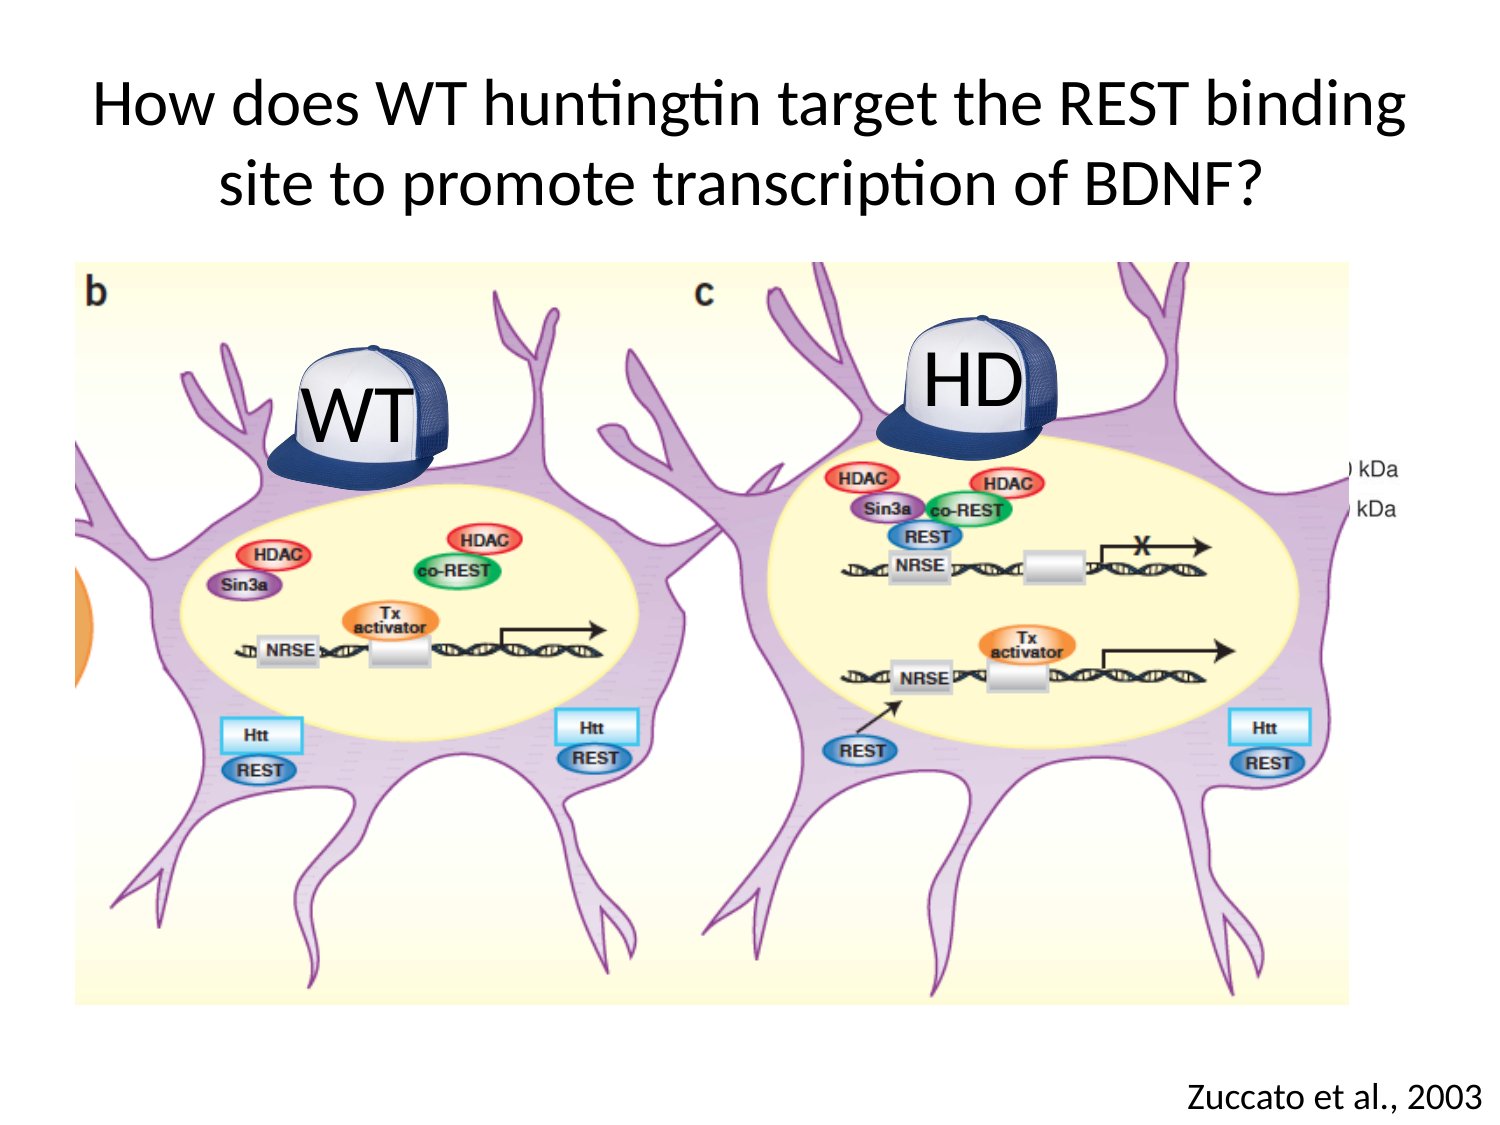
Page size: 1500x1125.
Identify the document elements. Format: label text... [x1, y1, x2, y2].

text_box Zuccato et al., 2003 [1172, 1064, 1498, 1125]
picture [0, 262, 1481, 1006]
title How does WT huntingtin target the REST binding site to promote transcription of BDNF? [75, 45, 1425, 233]
